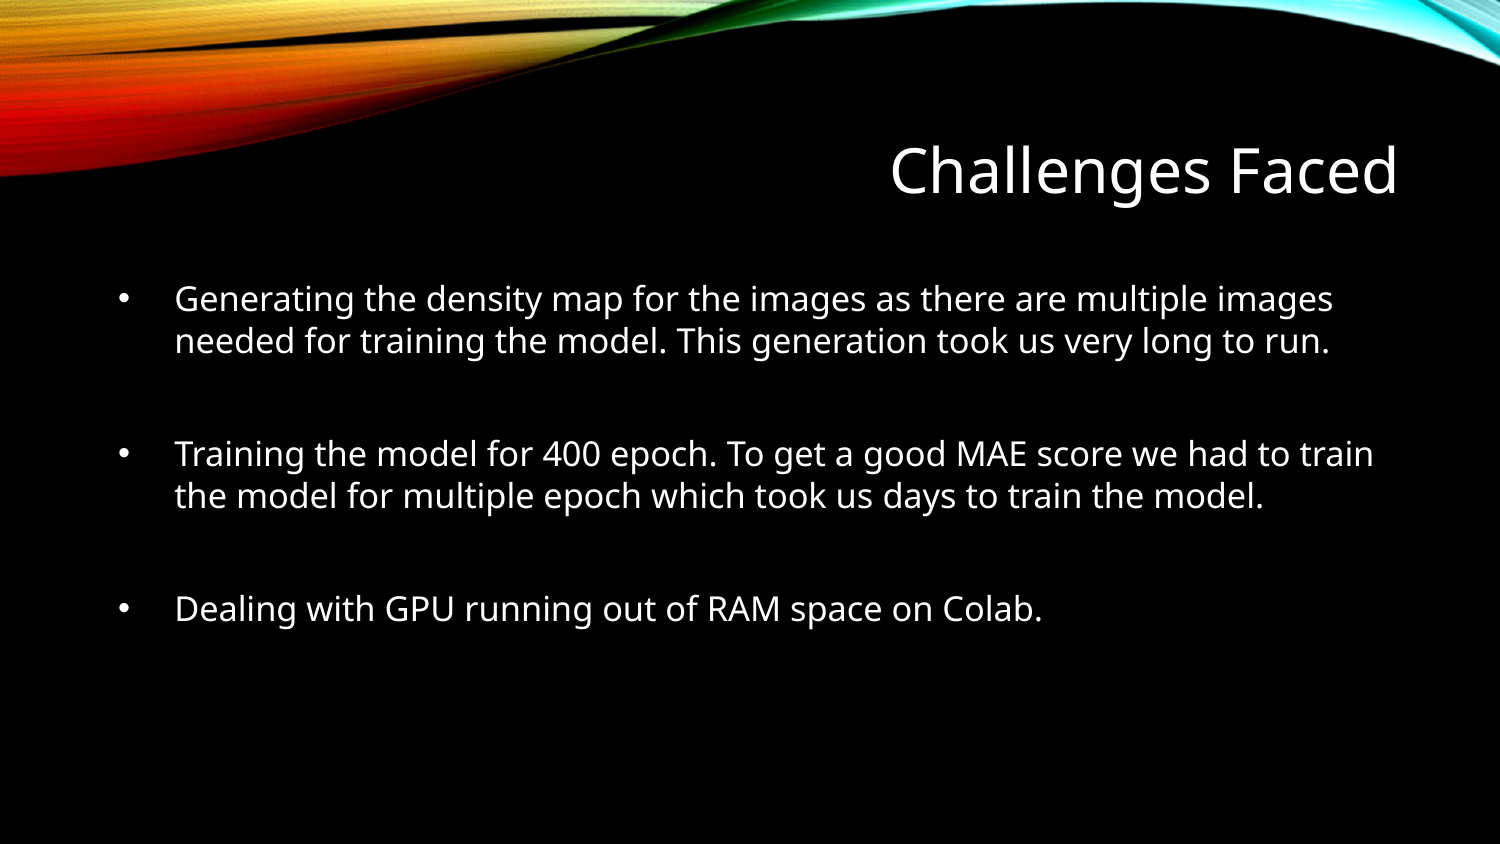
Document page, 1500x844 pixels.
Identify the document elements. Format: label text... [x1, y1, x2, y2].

title Challenges Faced [356, 94, 1416, 254]
list Generating the density map for the images as there are multiple images needed for training the model. This generation took us very long to run. Training the model for 400 epoch. To get a good MAE score we had to train the model for multiple epoch which took us days to train the model. Dealing with GPU running out of RAM space on Colab. [84, 270, 1416, 766]
picture [0, 0, 1500, 178]
